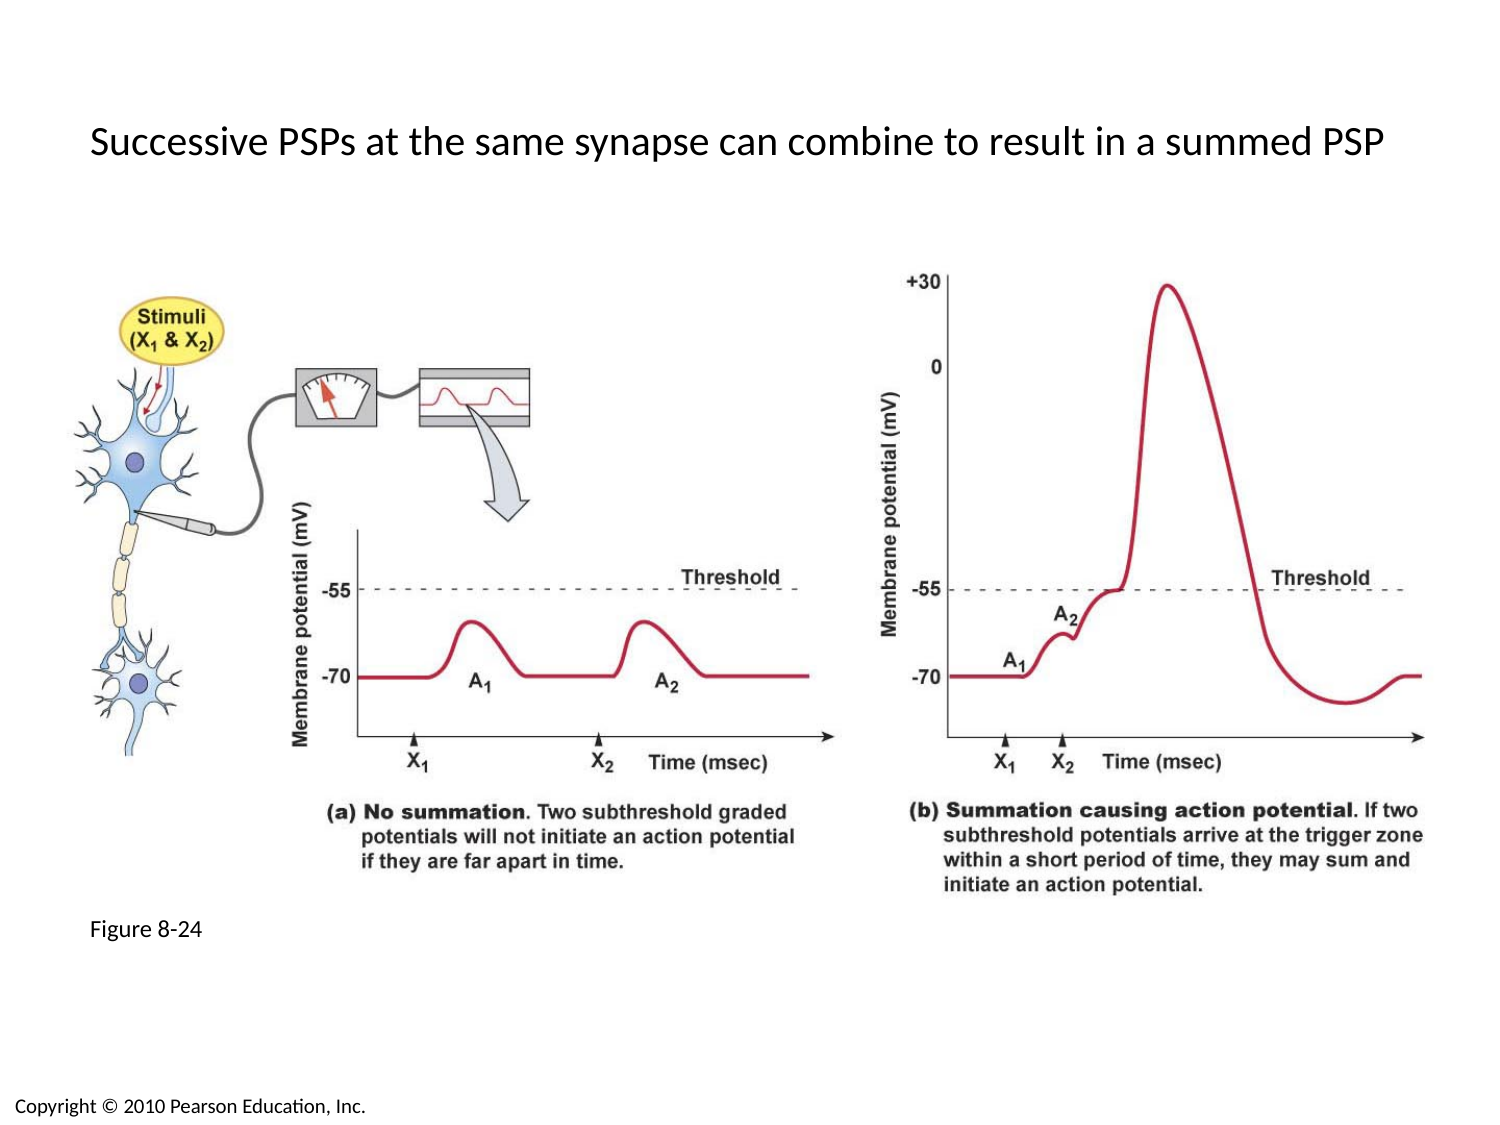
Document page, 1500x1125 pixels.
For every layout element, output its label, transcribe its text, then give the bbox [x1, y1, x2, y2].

picture [50, 265, 1450, 910]
text_box Figure 8-24 [74, 918, 1425, 950]
title Successive PSPs at the same synapse can combine to result in a summed PSP [75, 45, 1425, 233]
